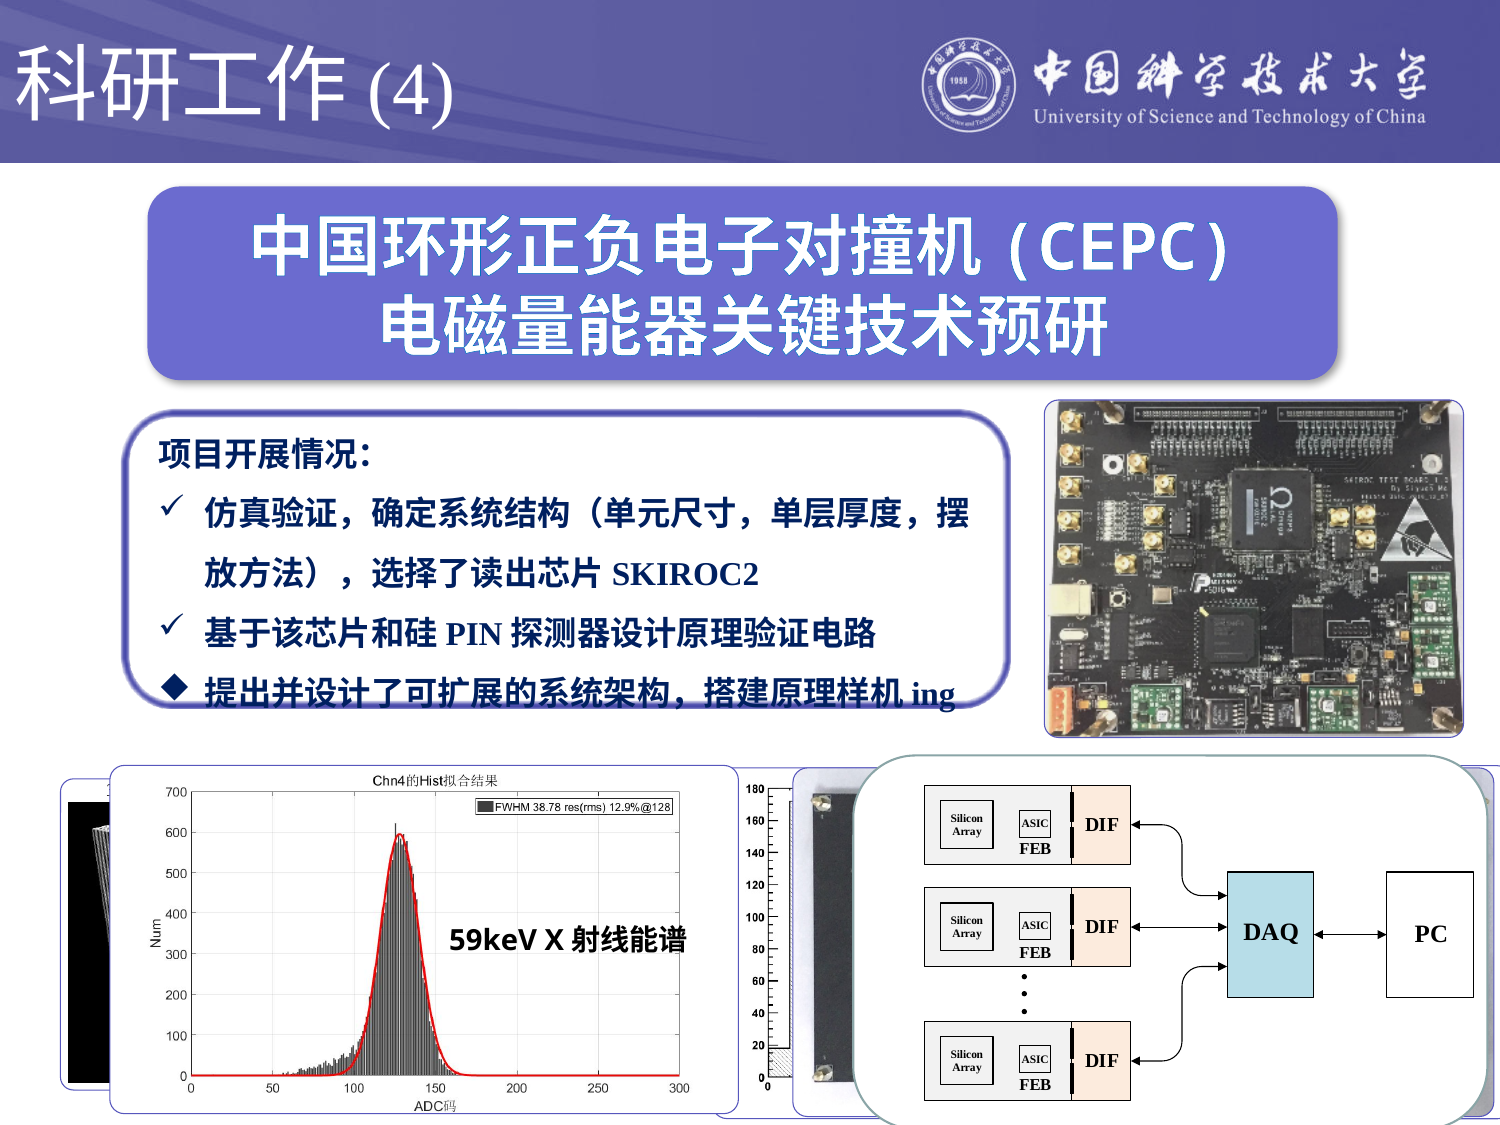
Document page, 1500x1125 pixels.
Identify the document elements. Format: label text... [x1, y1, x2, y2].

picture [60, 778, 109, 1091]
picture [0, 0, 1500, 163]
text_box 中国环形正负电子对撞机(CEPC) 电磁量能器关键技术预研 [147, 186, 1338, 381]
picture [712, 767, 853, 1119]
text_box 项目开展情况： 仿真验证，确定系统结构（单元尺寸，单层厚度，摆放方法），选择了读出芯片SKIROC2 基于该芯片和硅PIN探测器设计原理验证电路 提出并设计了可扩展的系统架构，搭建原理样机ing [128, 392, 1006, 735]
picture [1044, 399, 1464, 738]
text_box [109, 765, 739, 1114]
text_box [853, 755, 1500, 1125]
